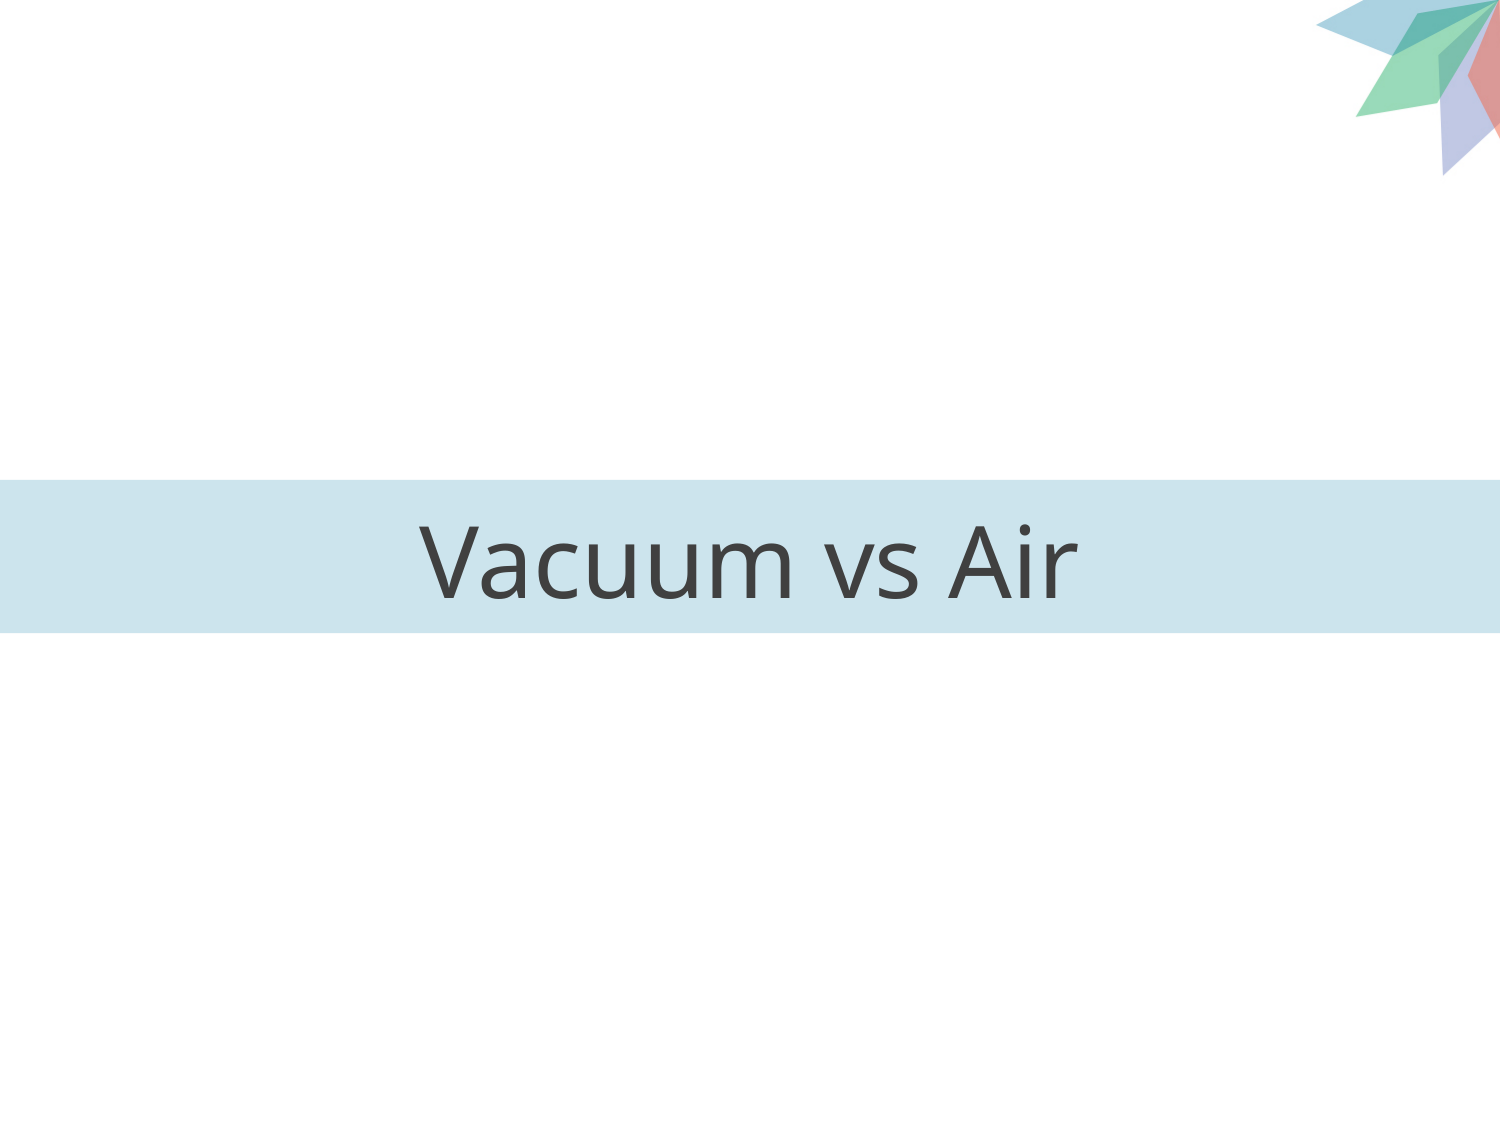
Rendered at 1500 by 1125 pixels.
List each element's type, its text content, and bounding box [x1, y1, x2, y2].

text_box [0, 478, 1500, 635]
picture [0, 635, 1500, 1125]
list Vacuum vs Air [342, 479, 1158, 639]
picture [0, 0, 1500, 478]
